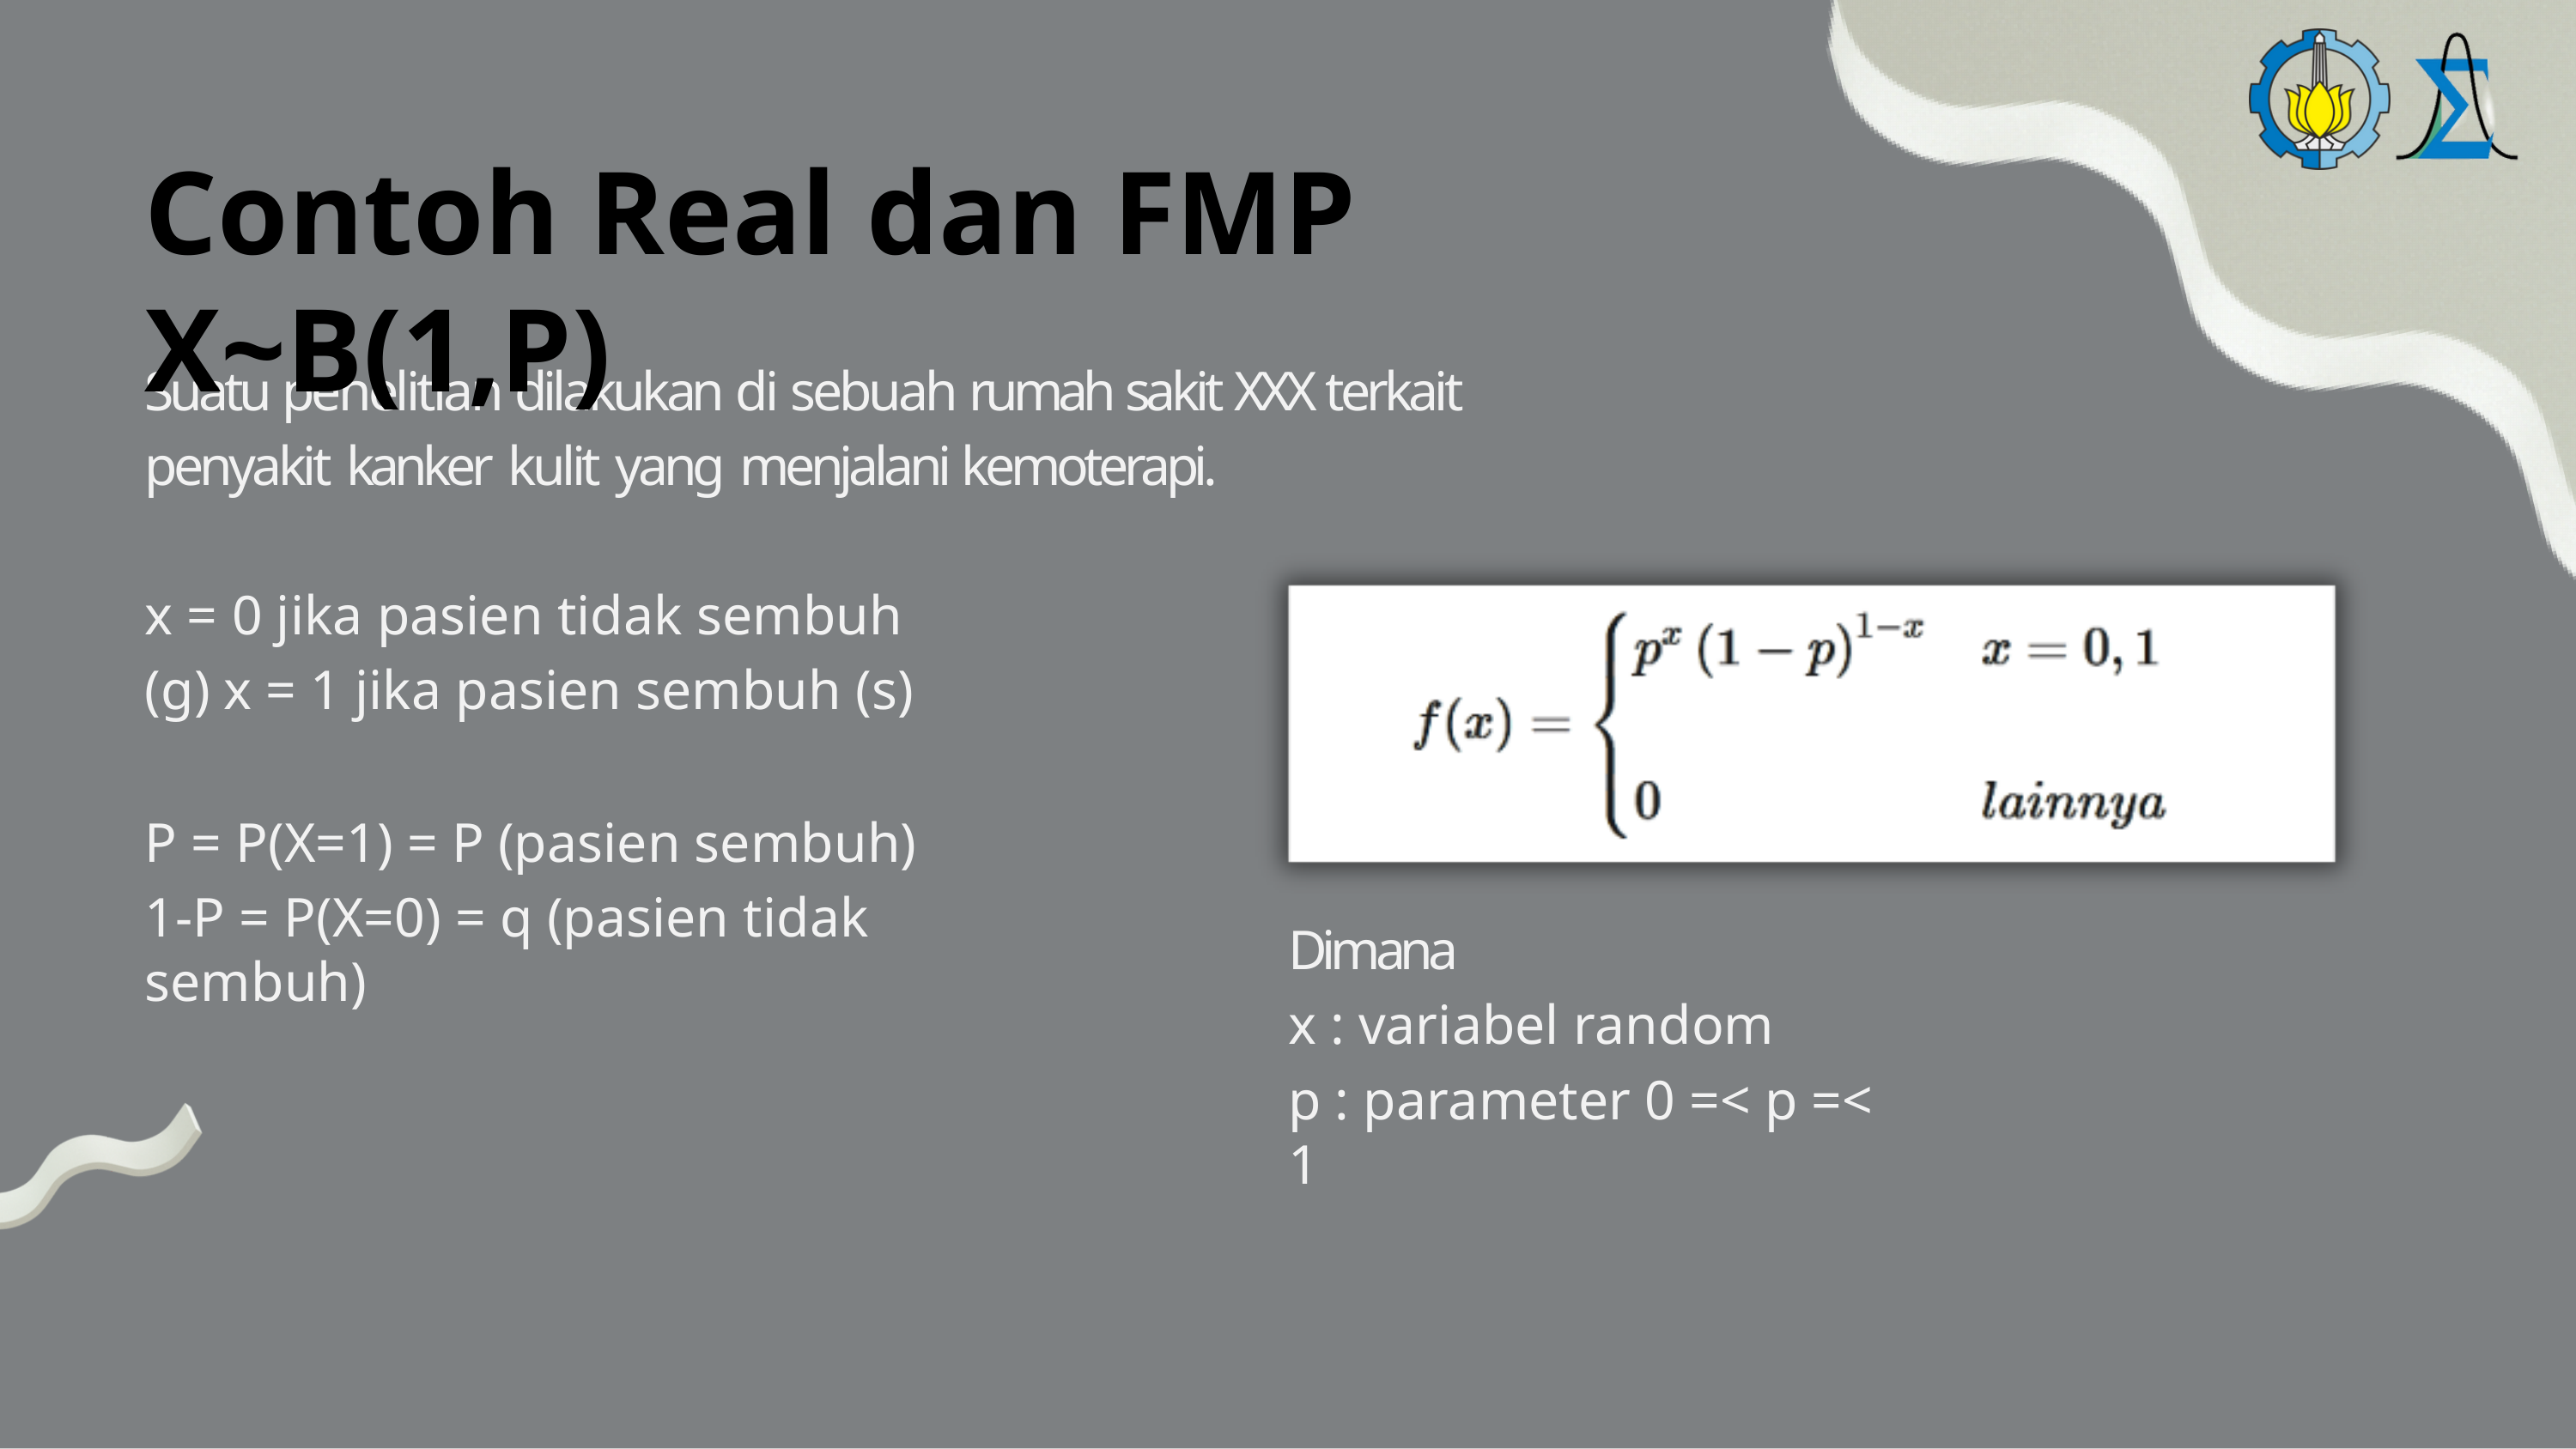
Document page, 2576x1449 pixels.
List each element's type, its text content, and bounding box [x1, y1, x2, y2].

picture [0, 1102, 204, 1277]
title Contoh Real dan FMP X~B(1,P) [143, 138, 1748, 415]
picture [1136, 0, 2576, 904]
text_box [2249, 26, 2525, 171]
text_box Suatu penelitian dilakukan di sebuah rumah sakit XXX terkait penyakit kanker kulit yang menjalani kemoterapi. x = 0 jika pasien tidak sembuh (g) x = 1 jika pasien sembuh (s) [143, 415, 1560, 720]
text_box Dimana x : variabel random p : parameter 0 =< p =< 1 [1285, 912, 1875, 1195]
text_box P = P(X=1) = P (pasien sembuh) 1-P = P(X=0) = q (pasien tidak sembuh) [143, 796, 1058, 1013]
text_box [0, 0, 2576, 1449]
